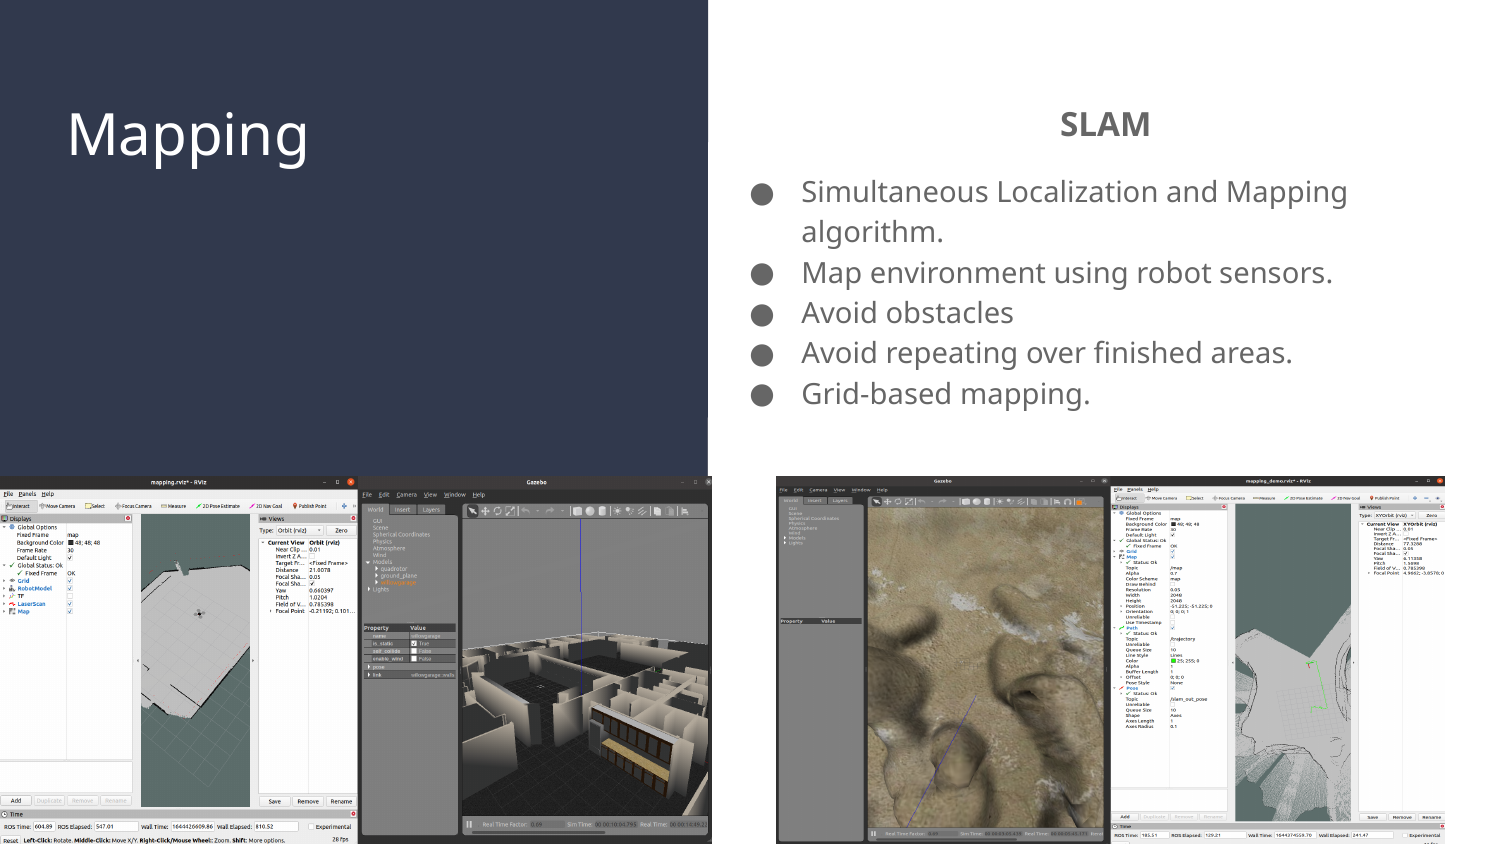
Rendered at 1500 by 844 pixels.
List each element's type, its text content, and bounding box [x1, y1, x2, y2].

title Mapping [51, 82, 660, 474]
list SLAM Simultaneous Localization and Mapping algorithm. Map environment using robot sensors. Avoid obstacles Avoid repeating over finished areas. Grid-based mapping. [711, 82, 1500, 755]
picture [776, 476, 1446, 844]
picture [0, 476, 712, 844]
